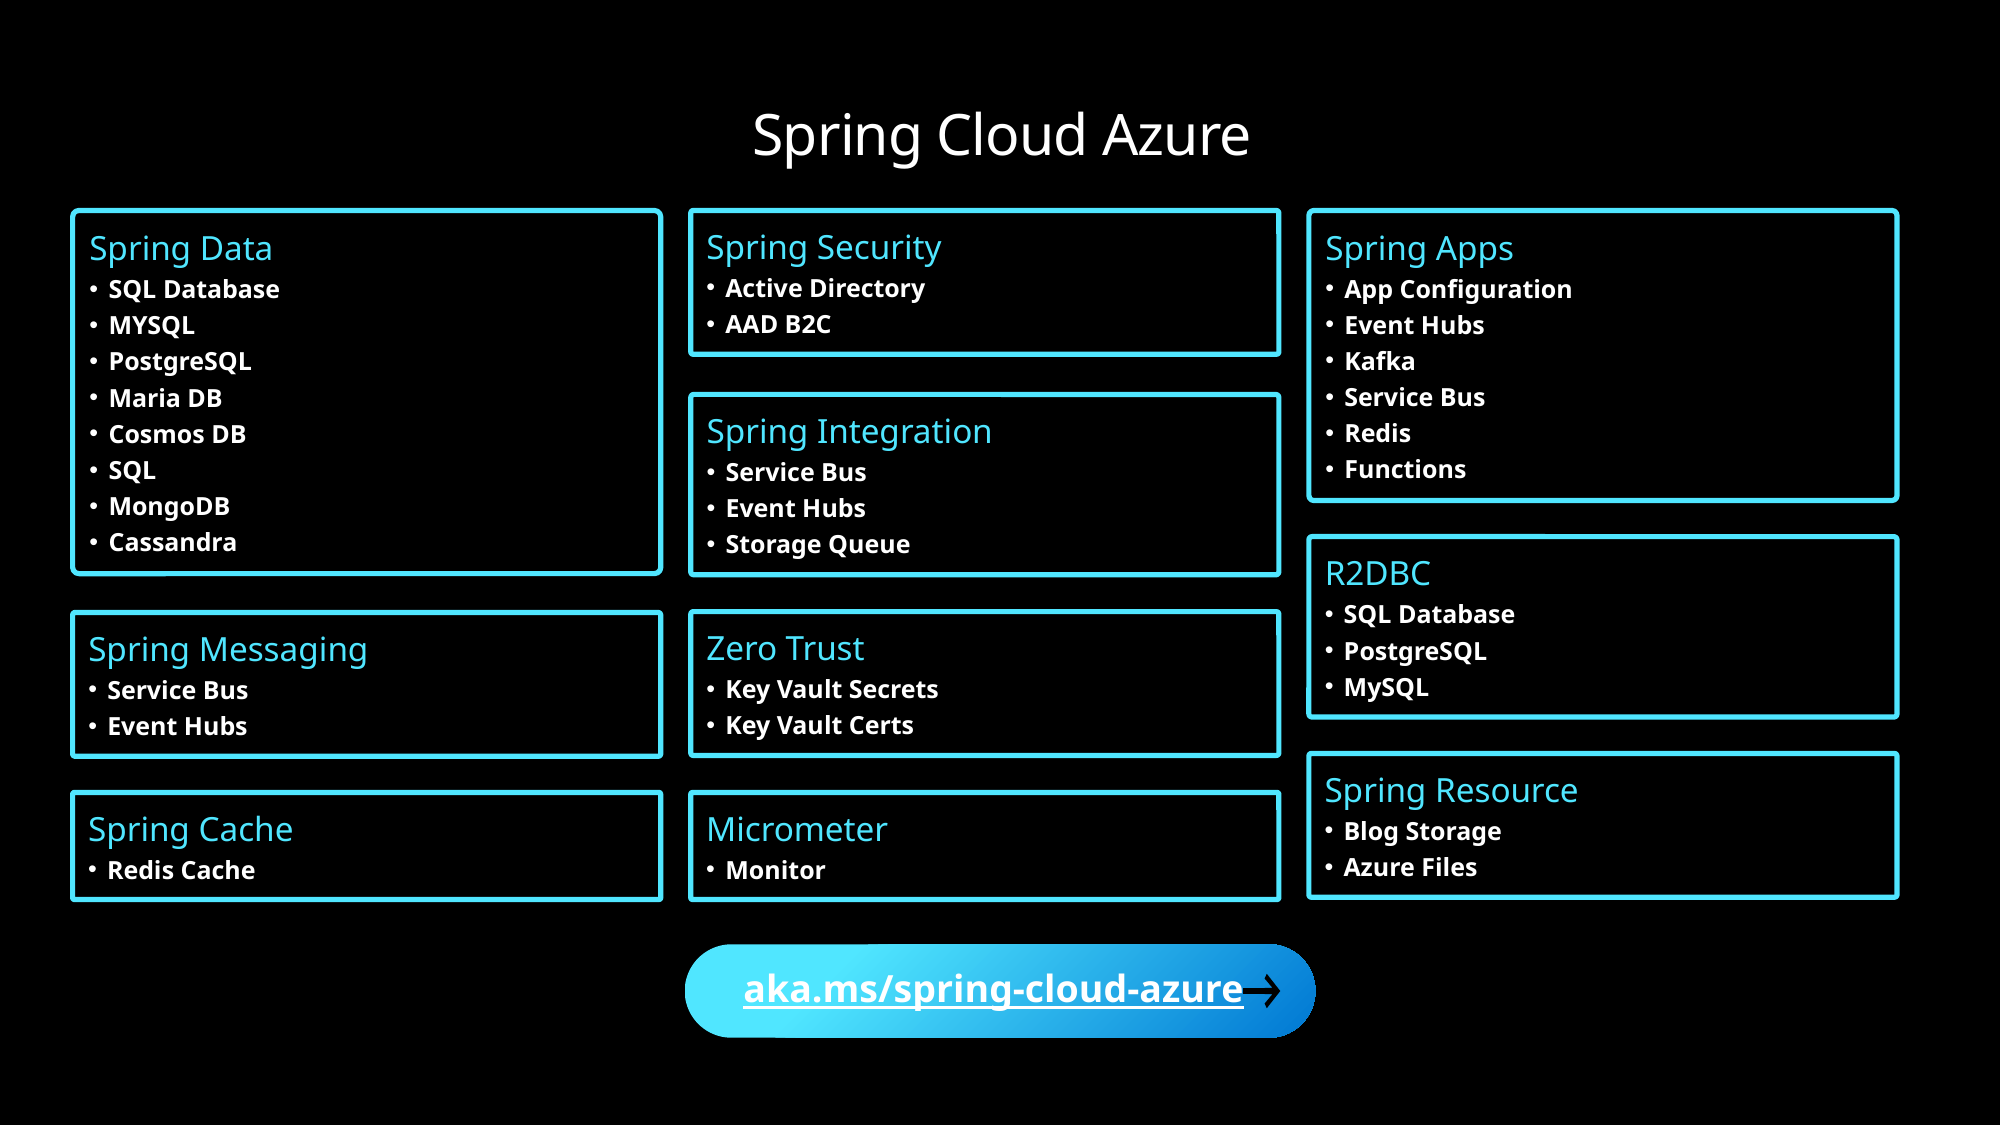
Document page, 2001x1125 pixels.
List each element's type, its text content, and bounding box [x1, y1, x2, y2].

text_box Spring Messaging Service Bus Event Hubs [72, 612, 661, 757]
text_box Spring Cache Redis Cache [72, 792, 661, 900]
text_box Spring Data SQL Database MYSQL PostgreSQL Maria DB Cosmos DB SQL MongoDB Cassandra [72, 210, 661, 574]
text_box Spring Apps App Configuration Event Hubs Kafka Service Bus Redis Functions [1308, 210, 1898, 501]
text_box Micrometer Monitor [690, 792, 1279, 900]
text_box R2DBC SQL Database PostgreSQL MySQL [1308, 536, 1898, 718]
title Spring Cloud Azure [74, 101, 1930, 168]
text_box Zero Trust Key Vault Secrets Key Vault Certs [690, 611, 1279, 756]
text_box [684, 948, 1316, 1034]
text_box Spring Resource Blog Storage Azure Files [1308, 753, 1898, 898]
text_box Spring Integration Service Bus Event Hubs Storage Queue [690, 394, 1279, 575]
text_box Spring Security Active Directory AAD B2C [690, 210, 1279, 355]
